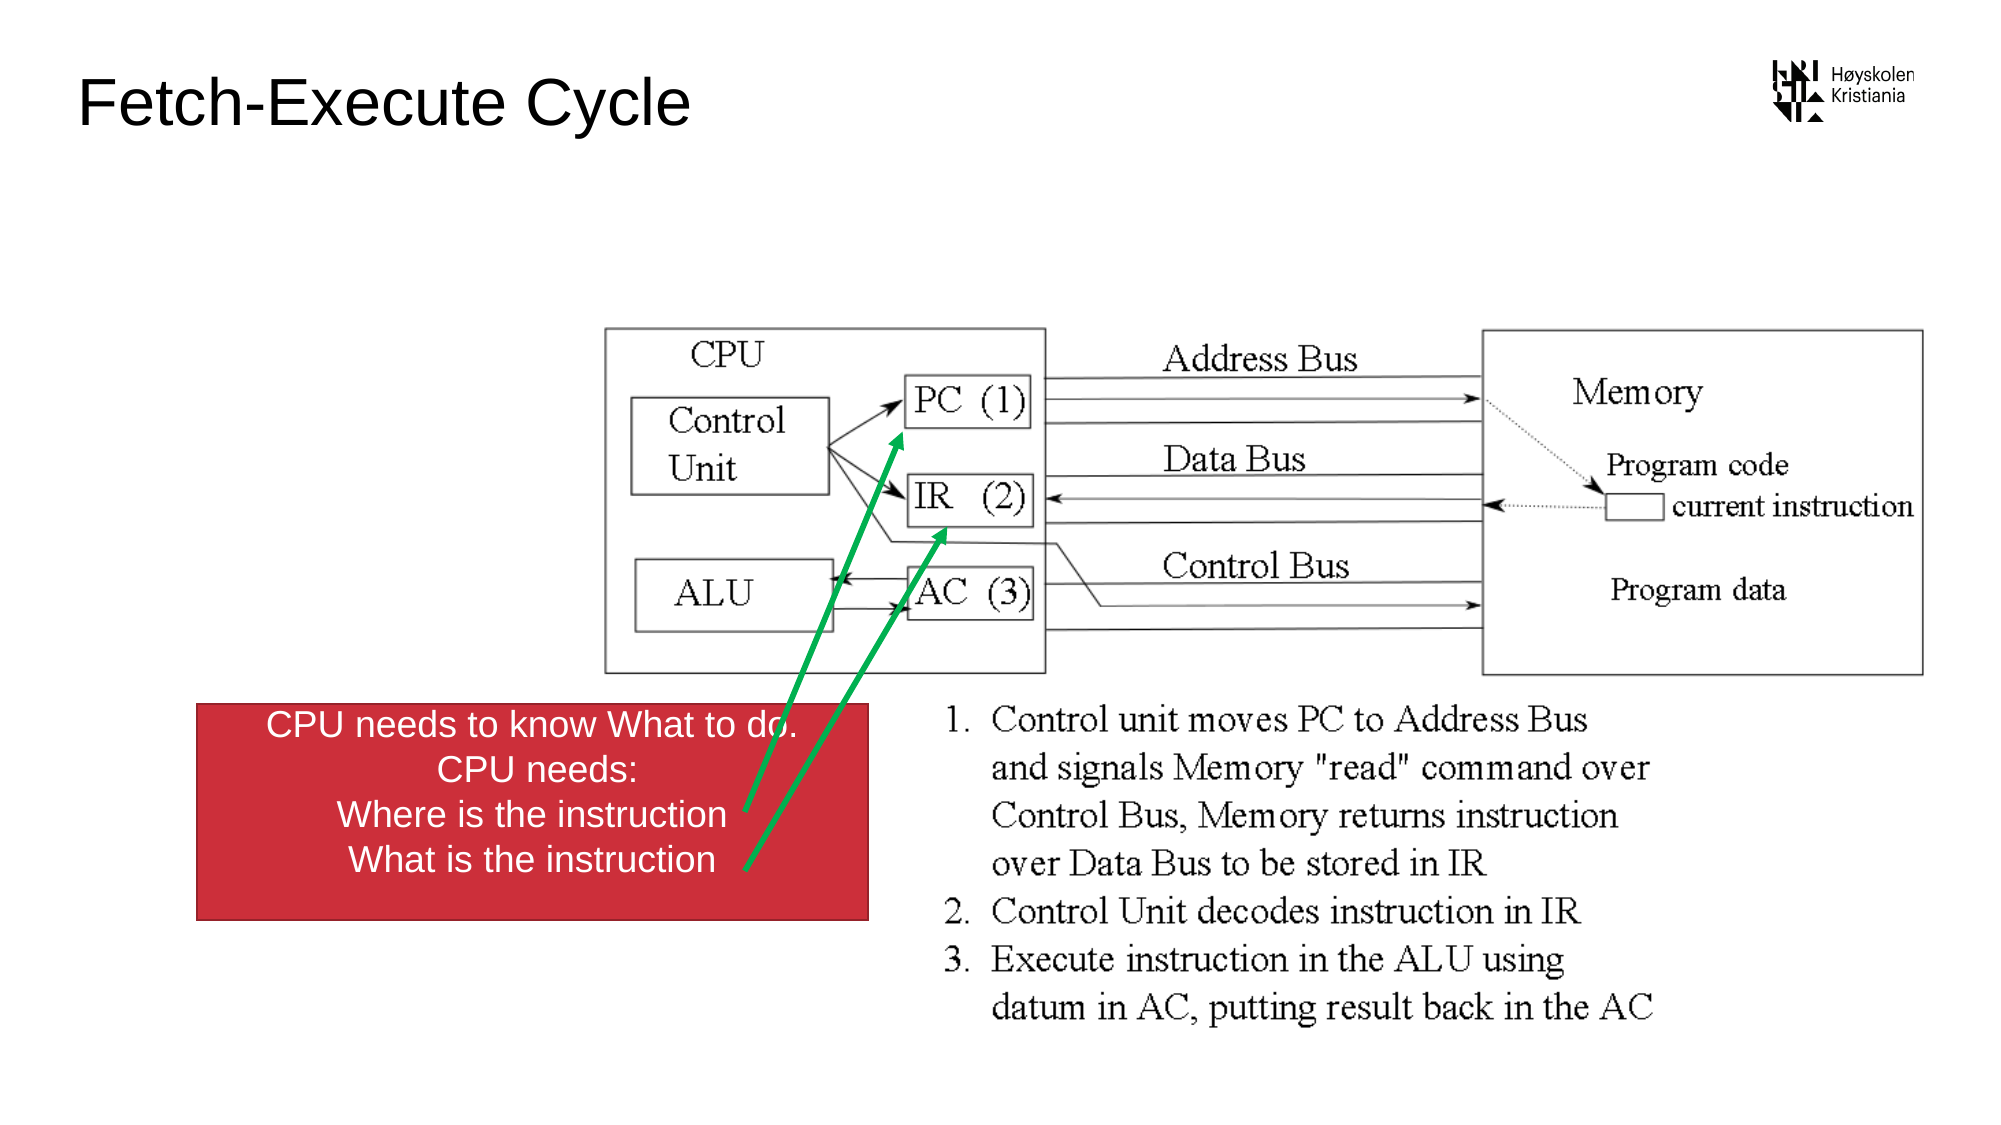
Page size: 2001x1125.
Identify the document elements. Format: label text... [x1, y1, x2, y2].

title Fetch-Execute Cycle [62, 59, 1675, 277]
text_box CPU needs to know What to do. CPU needs: Where is the instruction What is the instruction [196, 703, 532, 921]
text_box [744, 526, 948, 871]
picture [532, 274, 1973, 1065]
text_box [744, 431, 903, 526]
